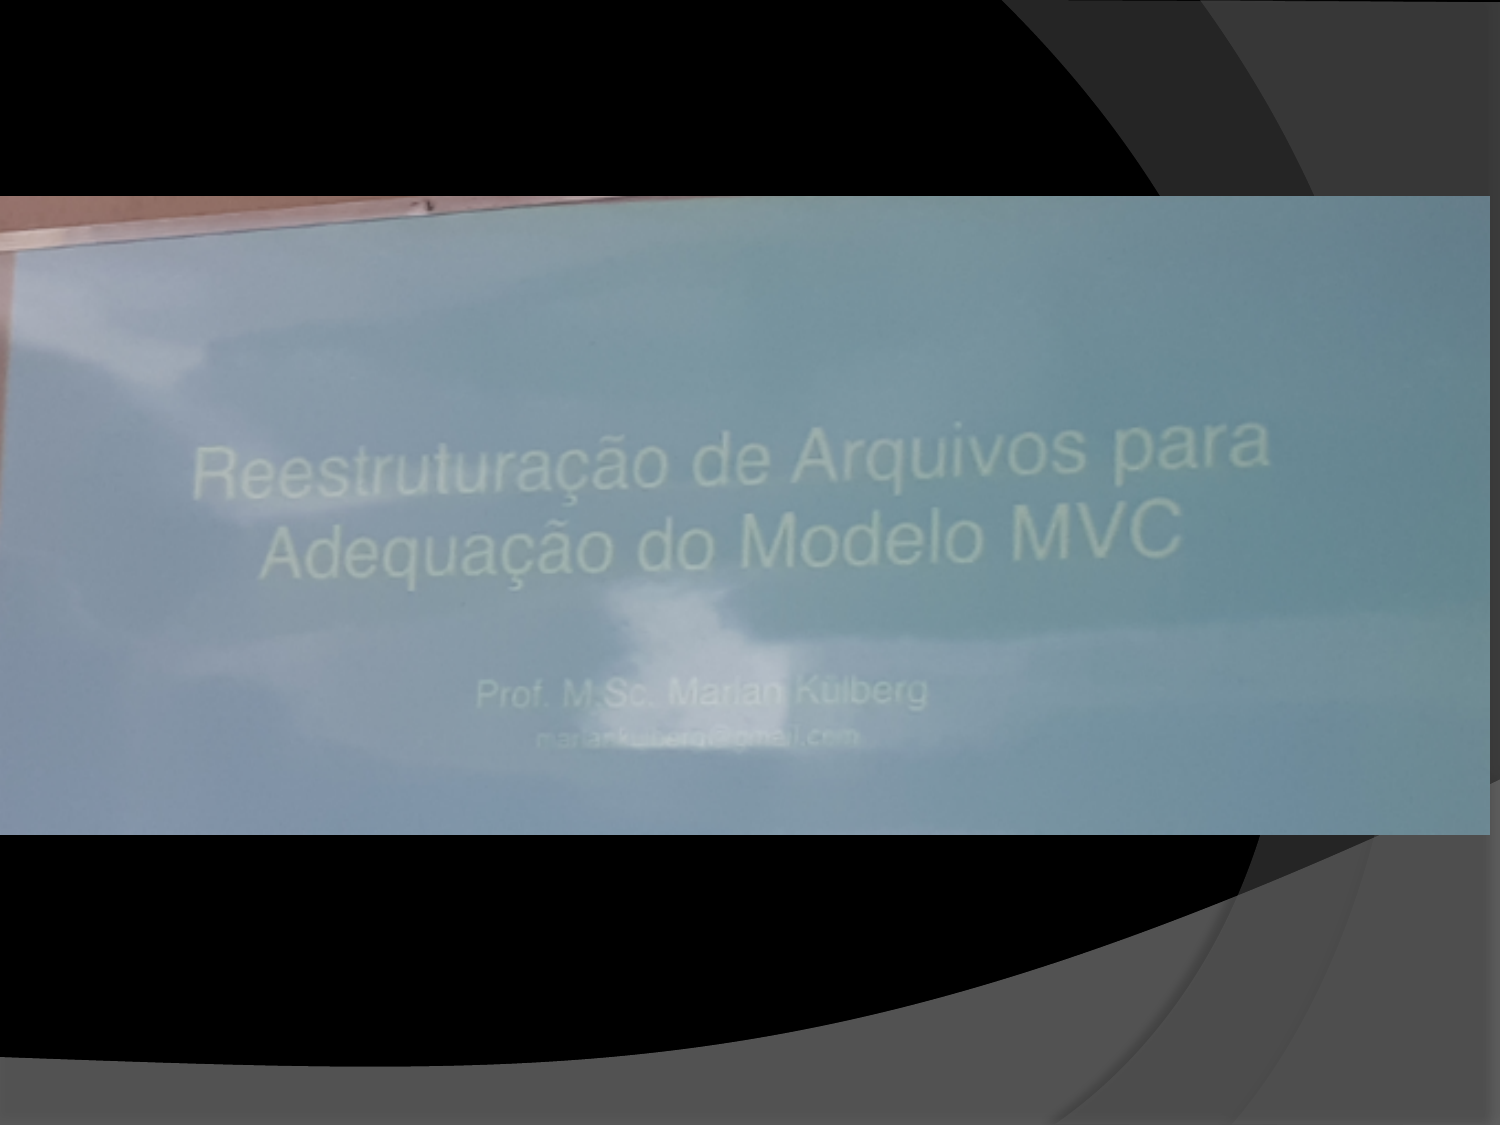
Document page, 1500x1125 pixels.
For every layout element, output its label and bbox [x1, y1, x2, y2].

picture [0, 196, 1490, 835]
